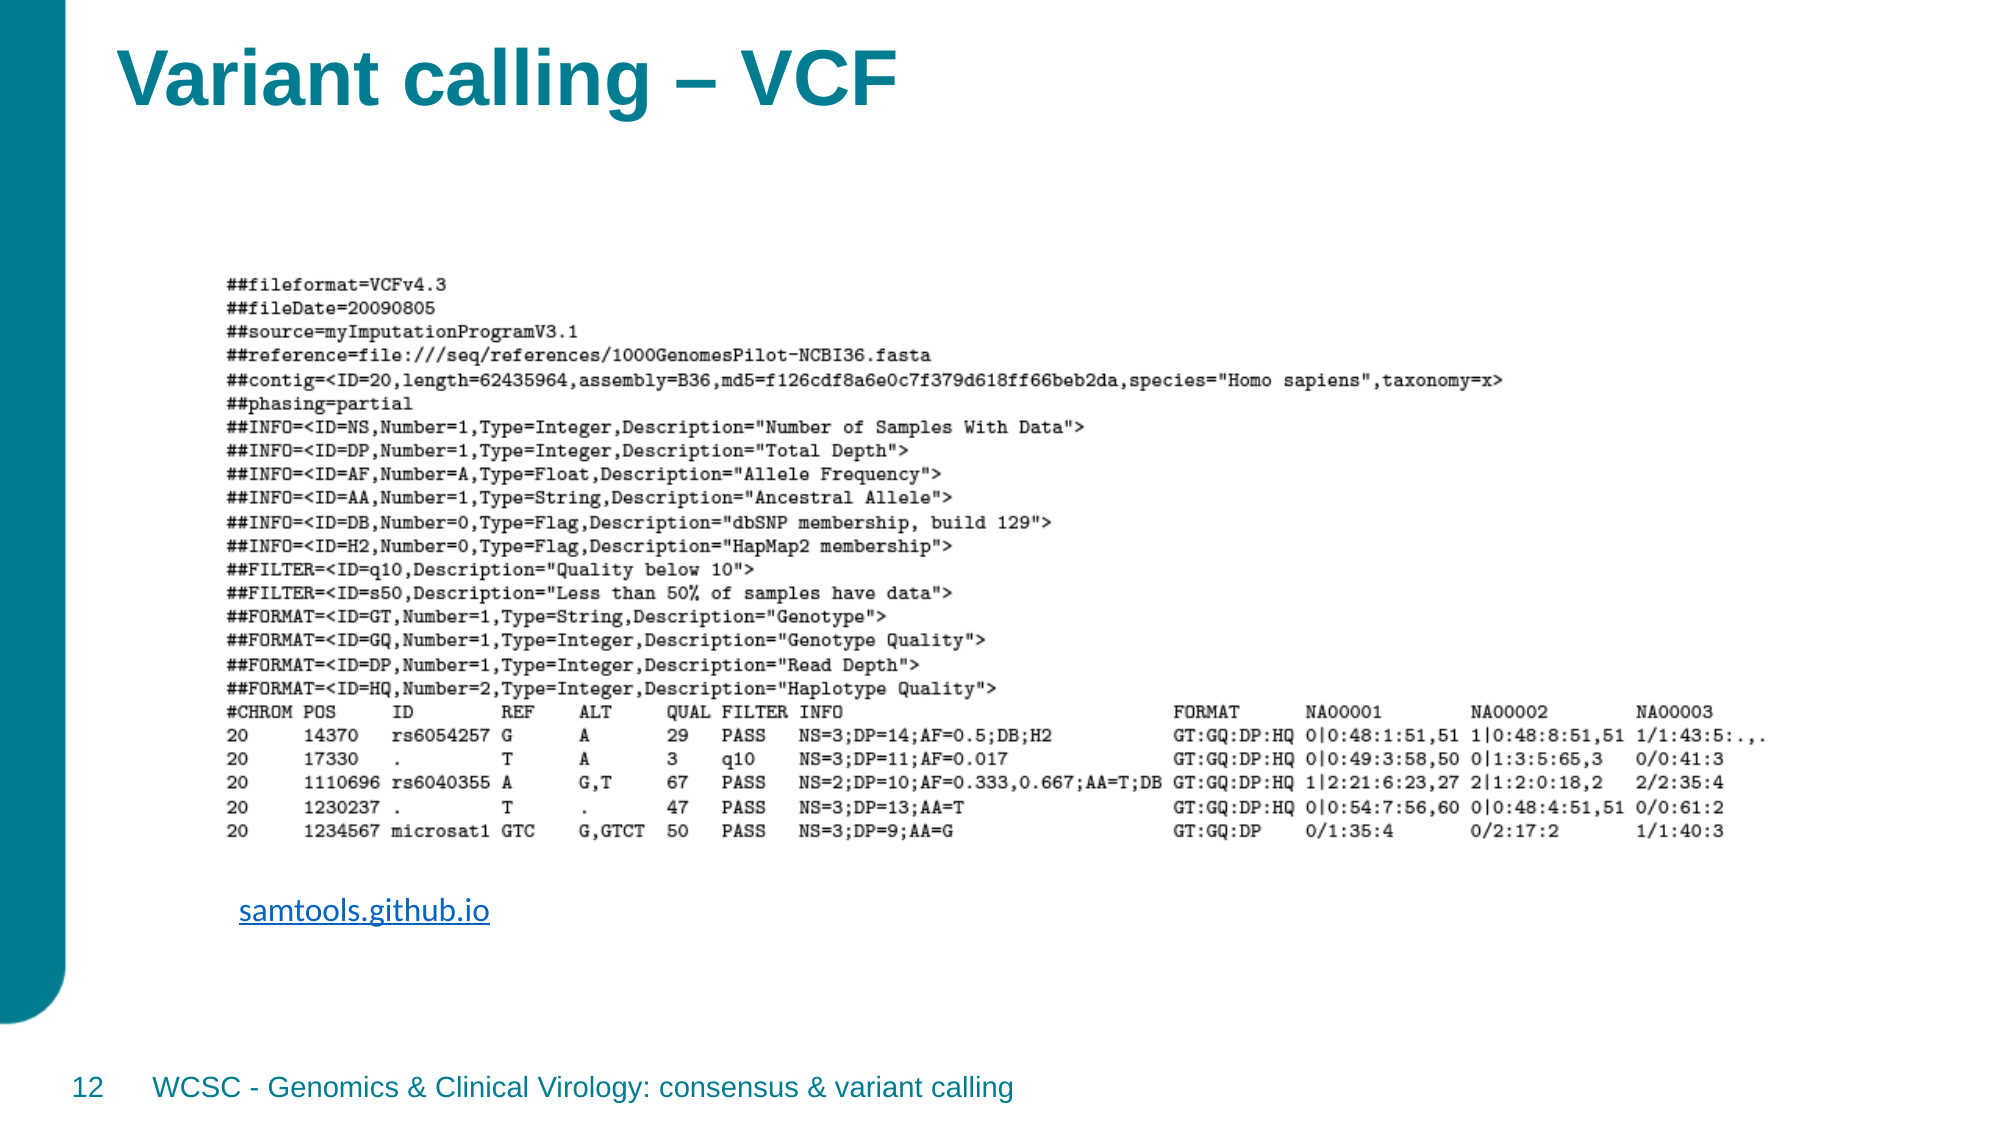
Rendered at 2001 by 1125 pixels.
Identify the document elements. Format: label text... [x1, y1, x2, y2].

title Variant calling – VCF [101, 29, 1926, 189]
text_box samtools.github.io [224, 880, 756, 936]
footer WCSC - Genomics & Clinical Virology: consensus & variant calling [137, 1056, 1780, 1116]
picture [224, 269, 1776, 856]
slide_number 12 [21, 1056, 120, 1117]
